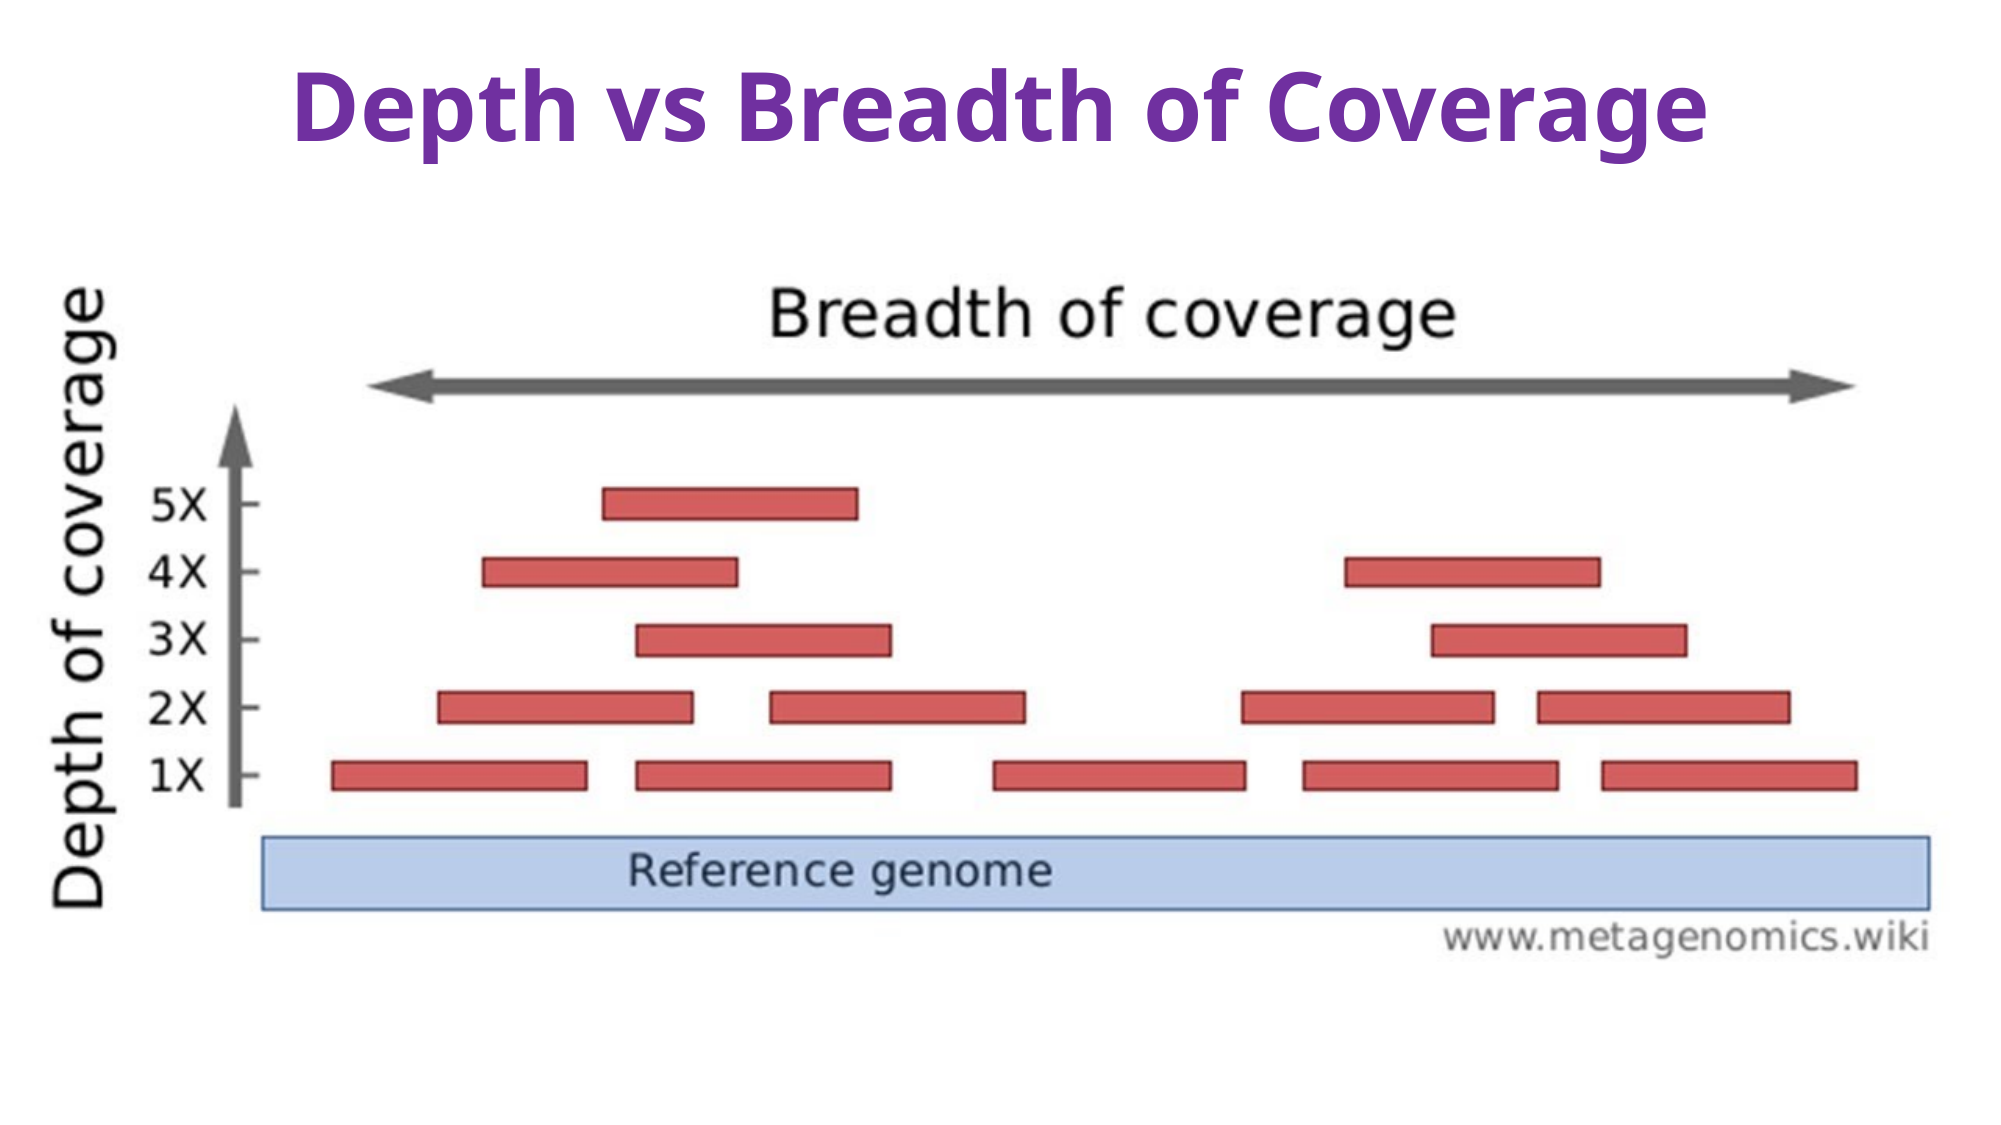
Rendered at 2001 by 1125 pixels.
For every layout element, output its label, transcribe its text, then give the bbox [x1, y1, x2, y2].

text_box Depth vs Breadth of Coverage [137, 61, 1863, 170]
picture [0, 246, 2000, 983]
